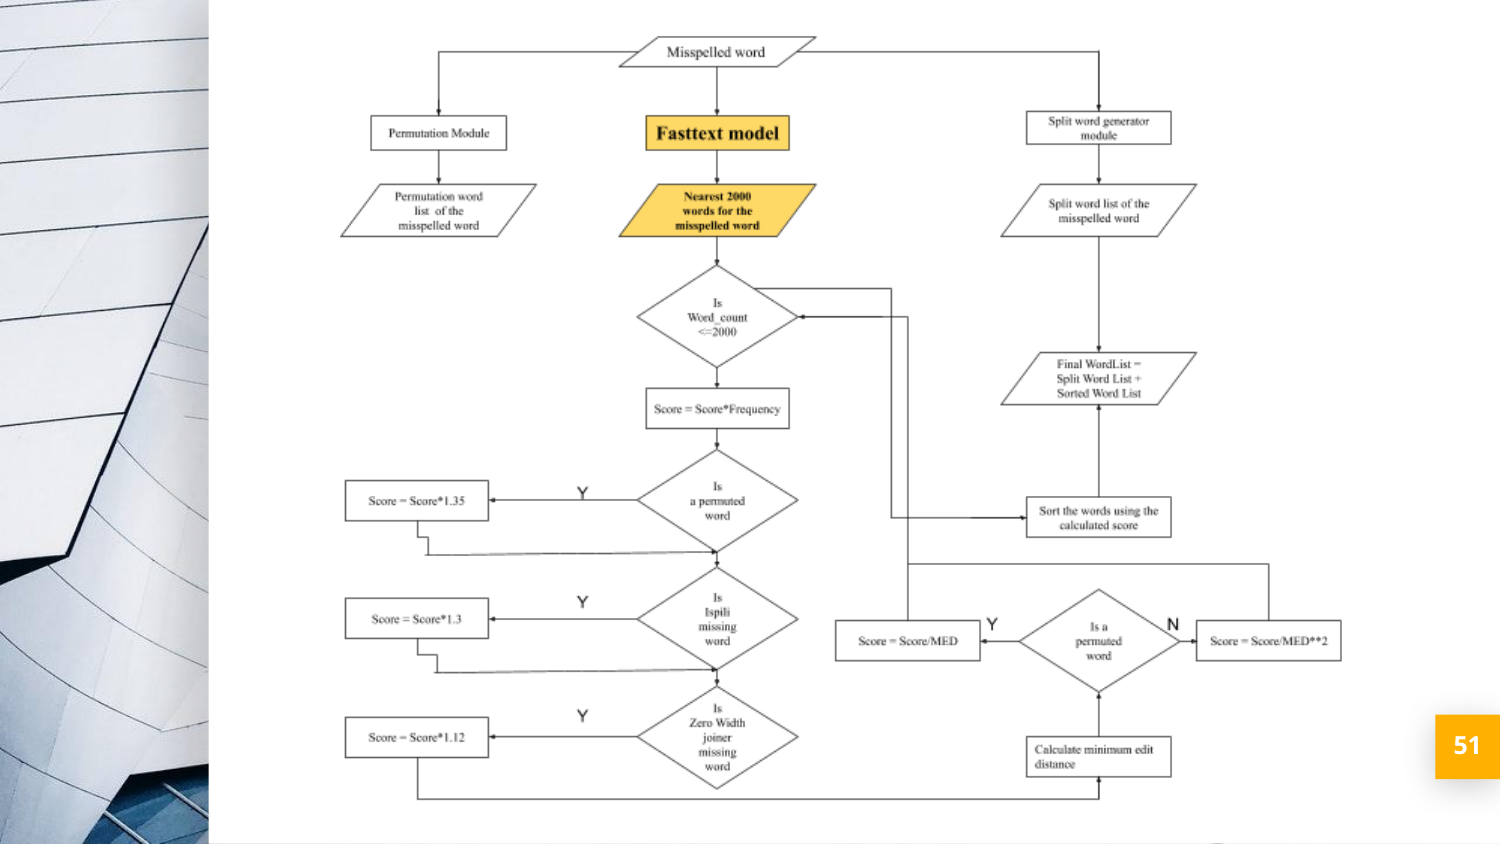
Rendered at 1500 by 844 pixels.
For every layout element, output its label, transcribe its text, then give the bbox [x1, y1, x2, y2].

picture [0, 0, 208, 844]
slide_number ‹#› [1435, 714, 1500, 780]
picture [339, 29, 1351, 824]
